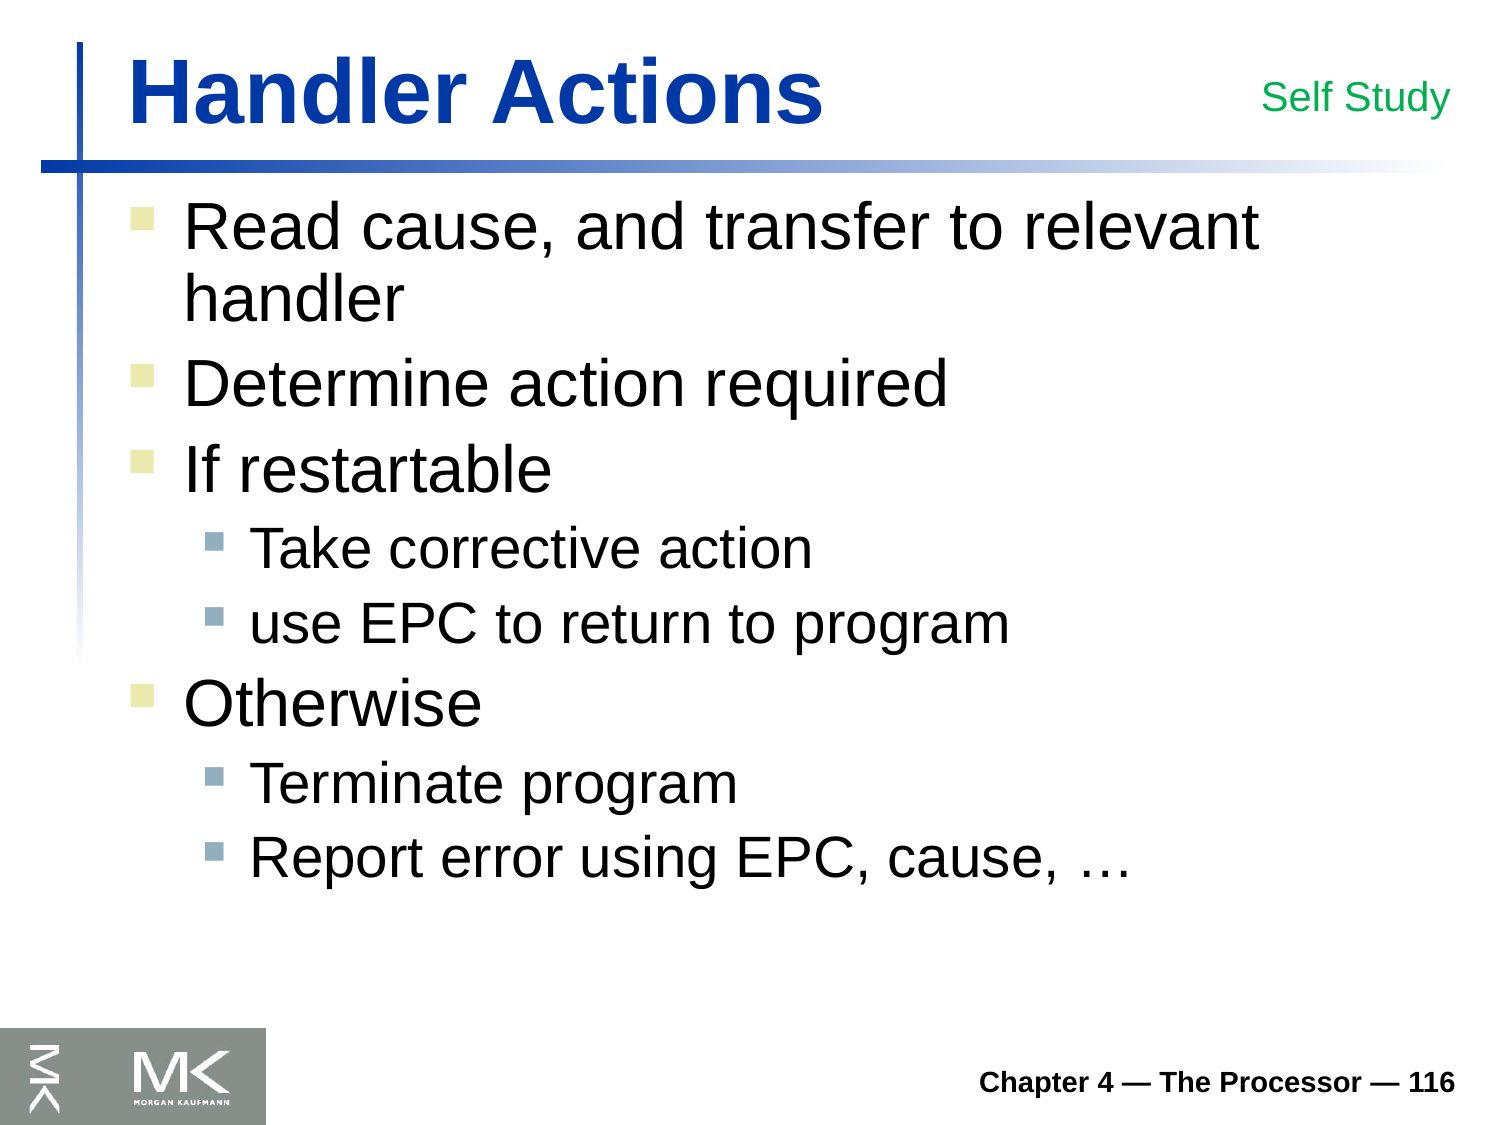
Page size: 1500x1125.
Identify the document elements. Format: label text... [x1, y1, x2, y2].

text_box Self Study [1246, 62, 1483, 127]
title Handler Actions [112, 23, 1468, 149]
picture [0, 1028, 266, 1125]
footer Chapter 4 — The Processor — 116 [277, 1046, 1471, 1106]
list Read cause, and transfer to relevant handler Determine action required If restartable Take corrective action use EPC to return to program Otherwise Terminate program Report error using EPC, cause, … [112, 184, 1469, 1024]
